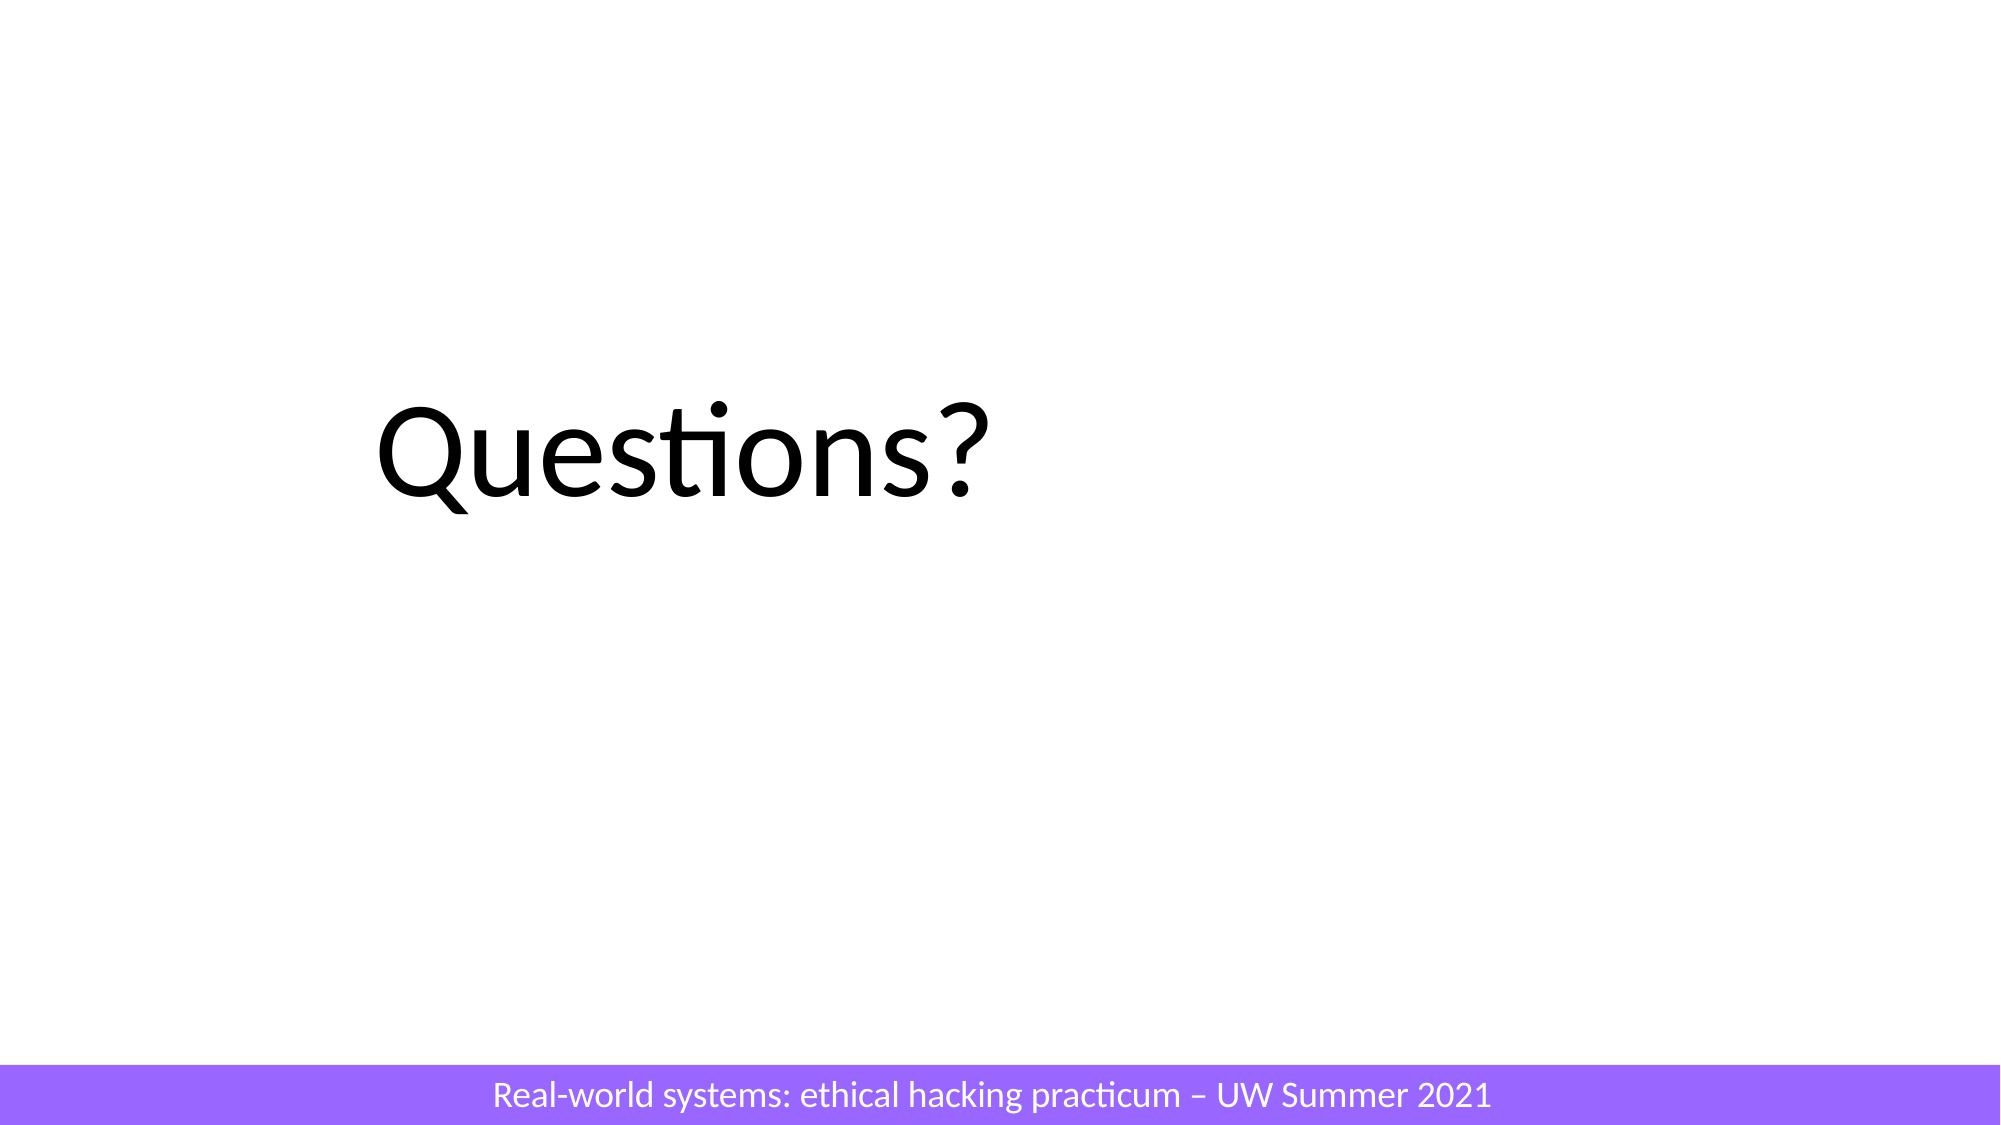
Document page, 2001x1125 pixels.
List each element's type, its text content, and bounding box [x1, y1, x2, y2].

title Questions? [372, 356, 1002, 547]
footer Real-world systems: ethical hacking practicum – UW Summer 2021 [492, 1079, 1508, 1117]
